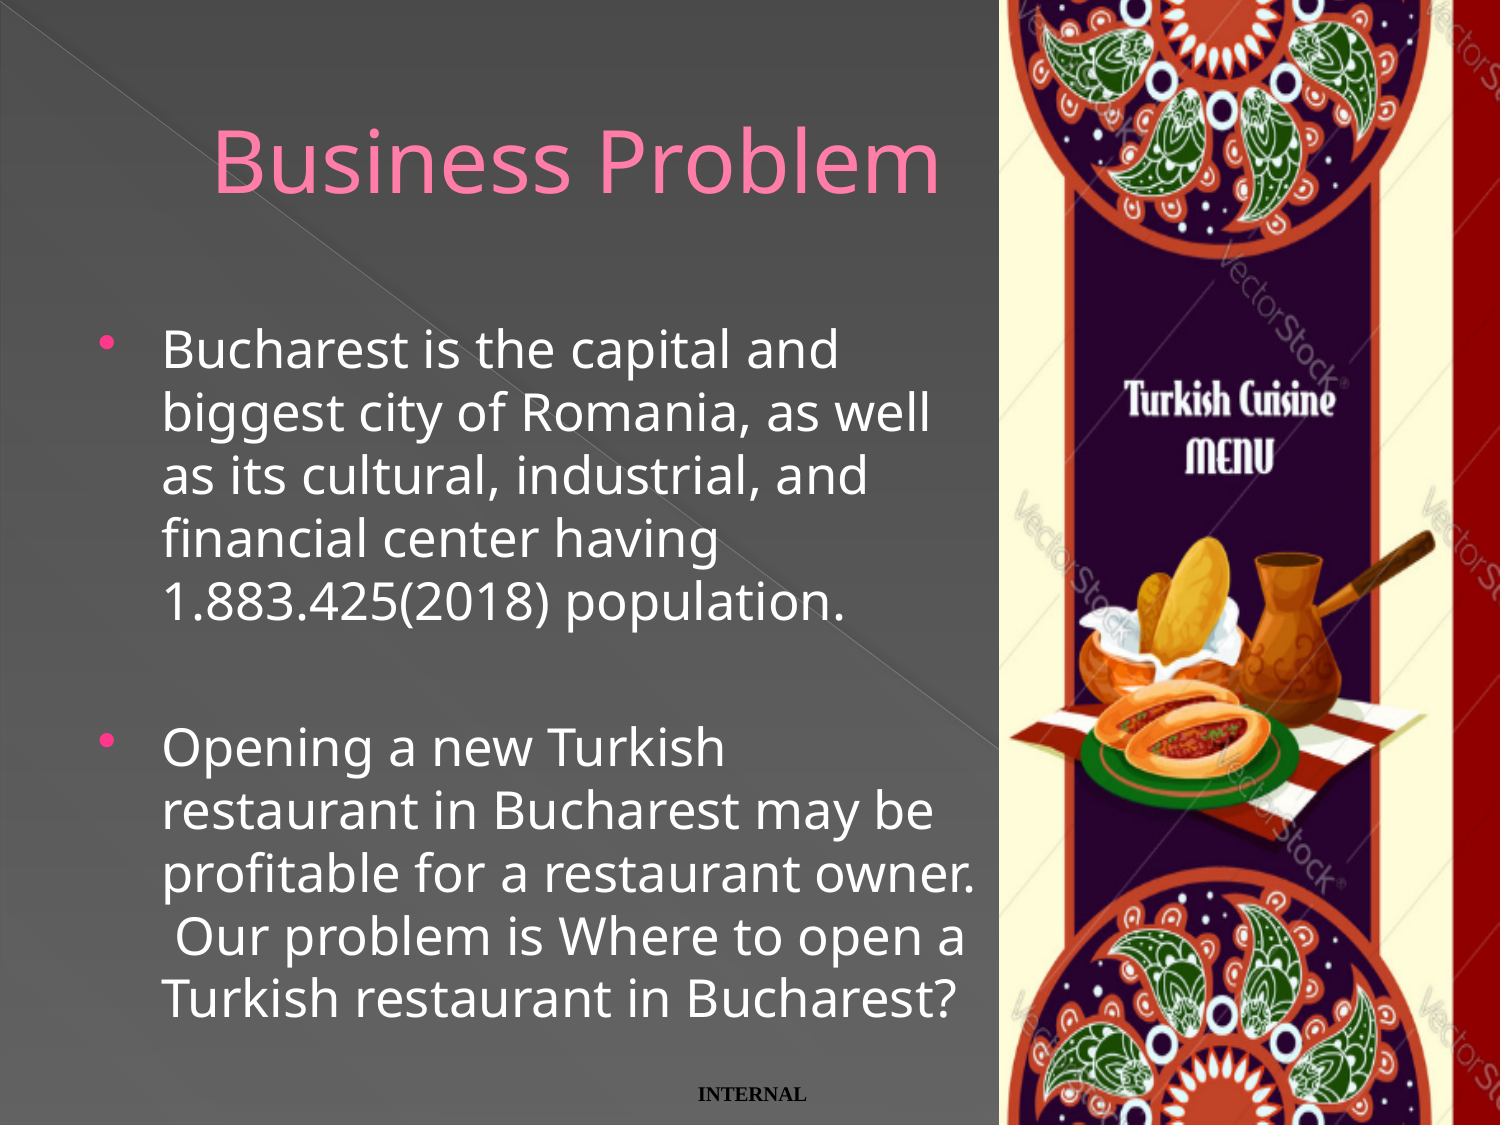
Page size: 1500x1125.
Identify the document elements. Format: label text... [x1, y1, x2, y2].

list Bucharest is the capital and biggest city of Romania, as well as its cultural, industrial, and financial center having 1.883.425(2018) population. Opening a new Turkish restaurant in Bucharest may be profitable for a restaurant owner. Our problem is Where to open a Turkish restaurant in Bucharest? [75, 308, 990, 1063]
title Business Problem [75, 43, 990, 274]
picture [999, 0, 1500, 1125]
footer INTERNAL [0, 1063, 990, 1113]
